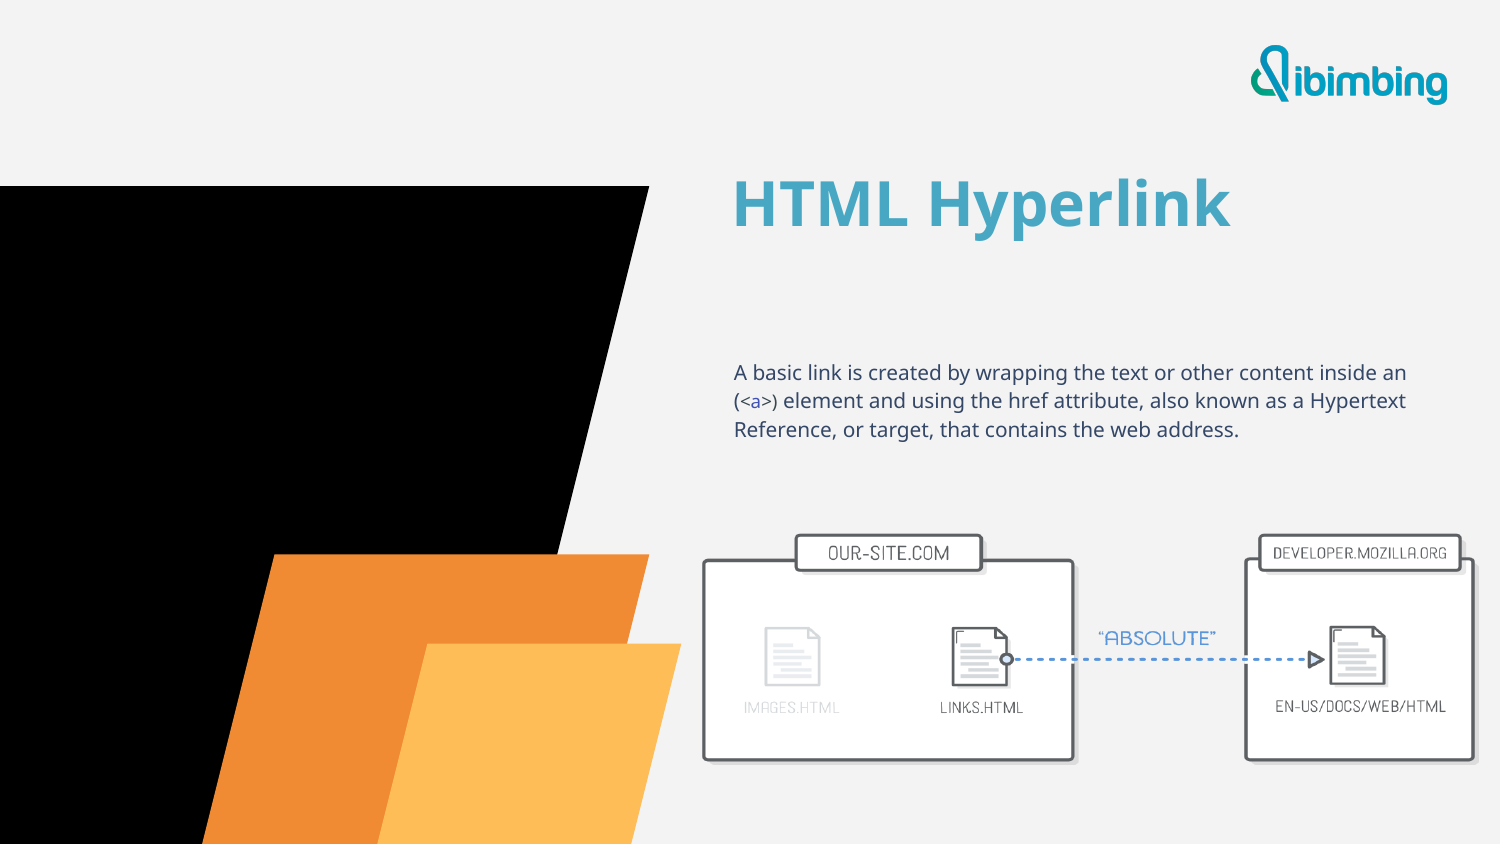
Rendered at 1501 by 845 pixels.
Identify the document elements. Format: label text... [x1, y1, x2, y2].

picture [1433, 78, 1441, 90]
text_box HTML Hyperlink [716, 148, 1461, 242]
picture [678, 503, 1501, 784]
text_box [202, 554, 650, 844]
text_box A basic link is created by wrapping the text or other content inside an (<a>) element and using the href attribute, also known as a Hypertext Reference, or target, that contains the web address. [716, 340, 1447, 502]
picture [1251, 44, 1447, 105]
text_box [0, 186, 650, 844]
text_box [377, 643, 673, 844]
